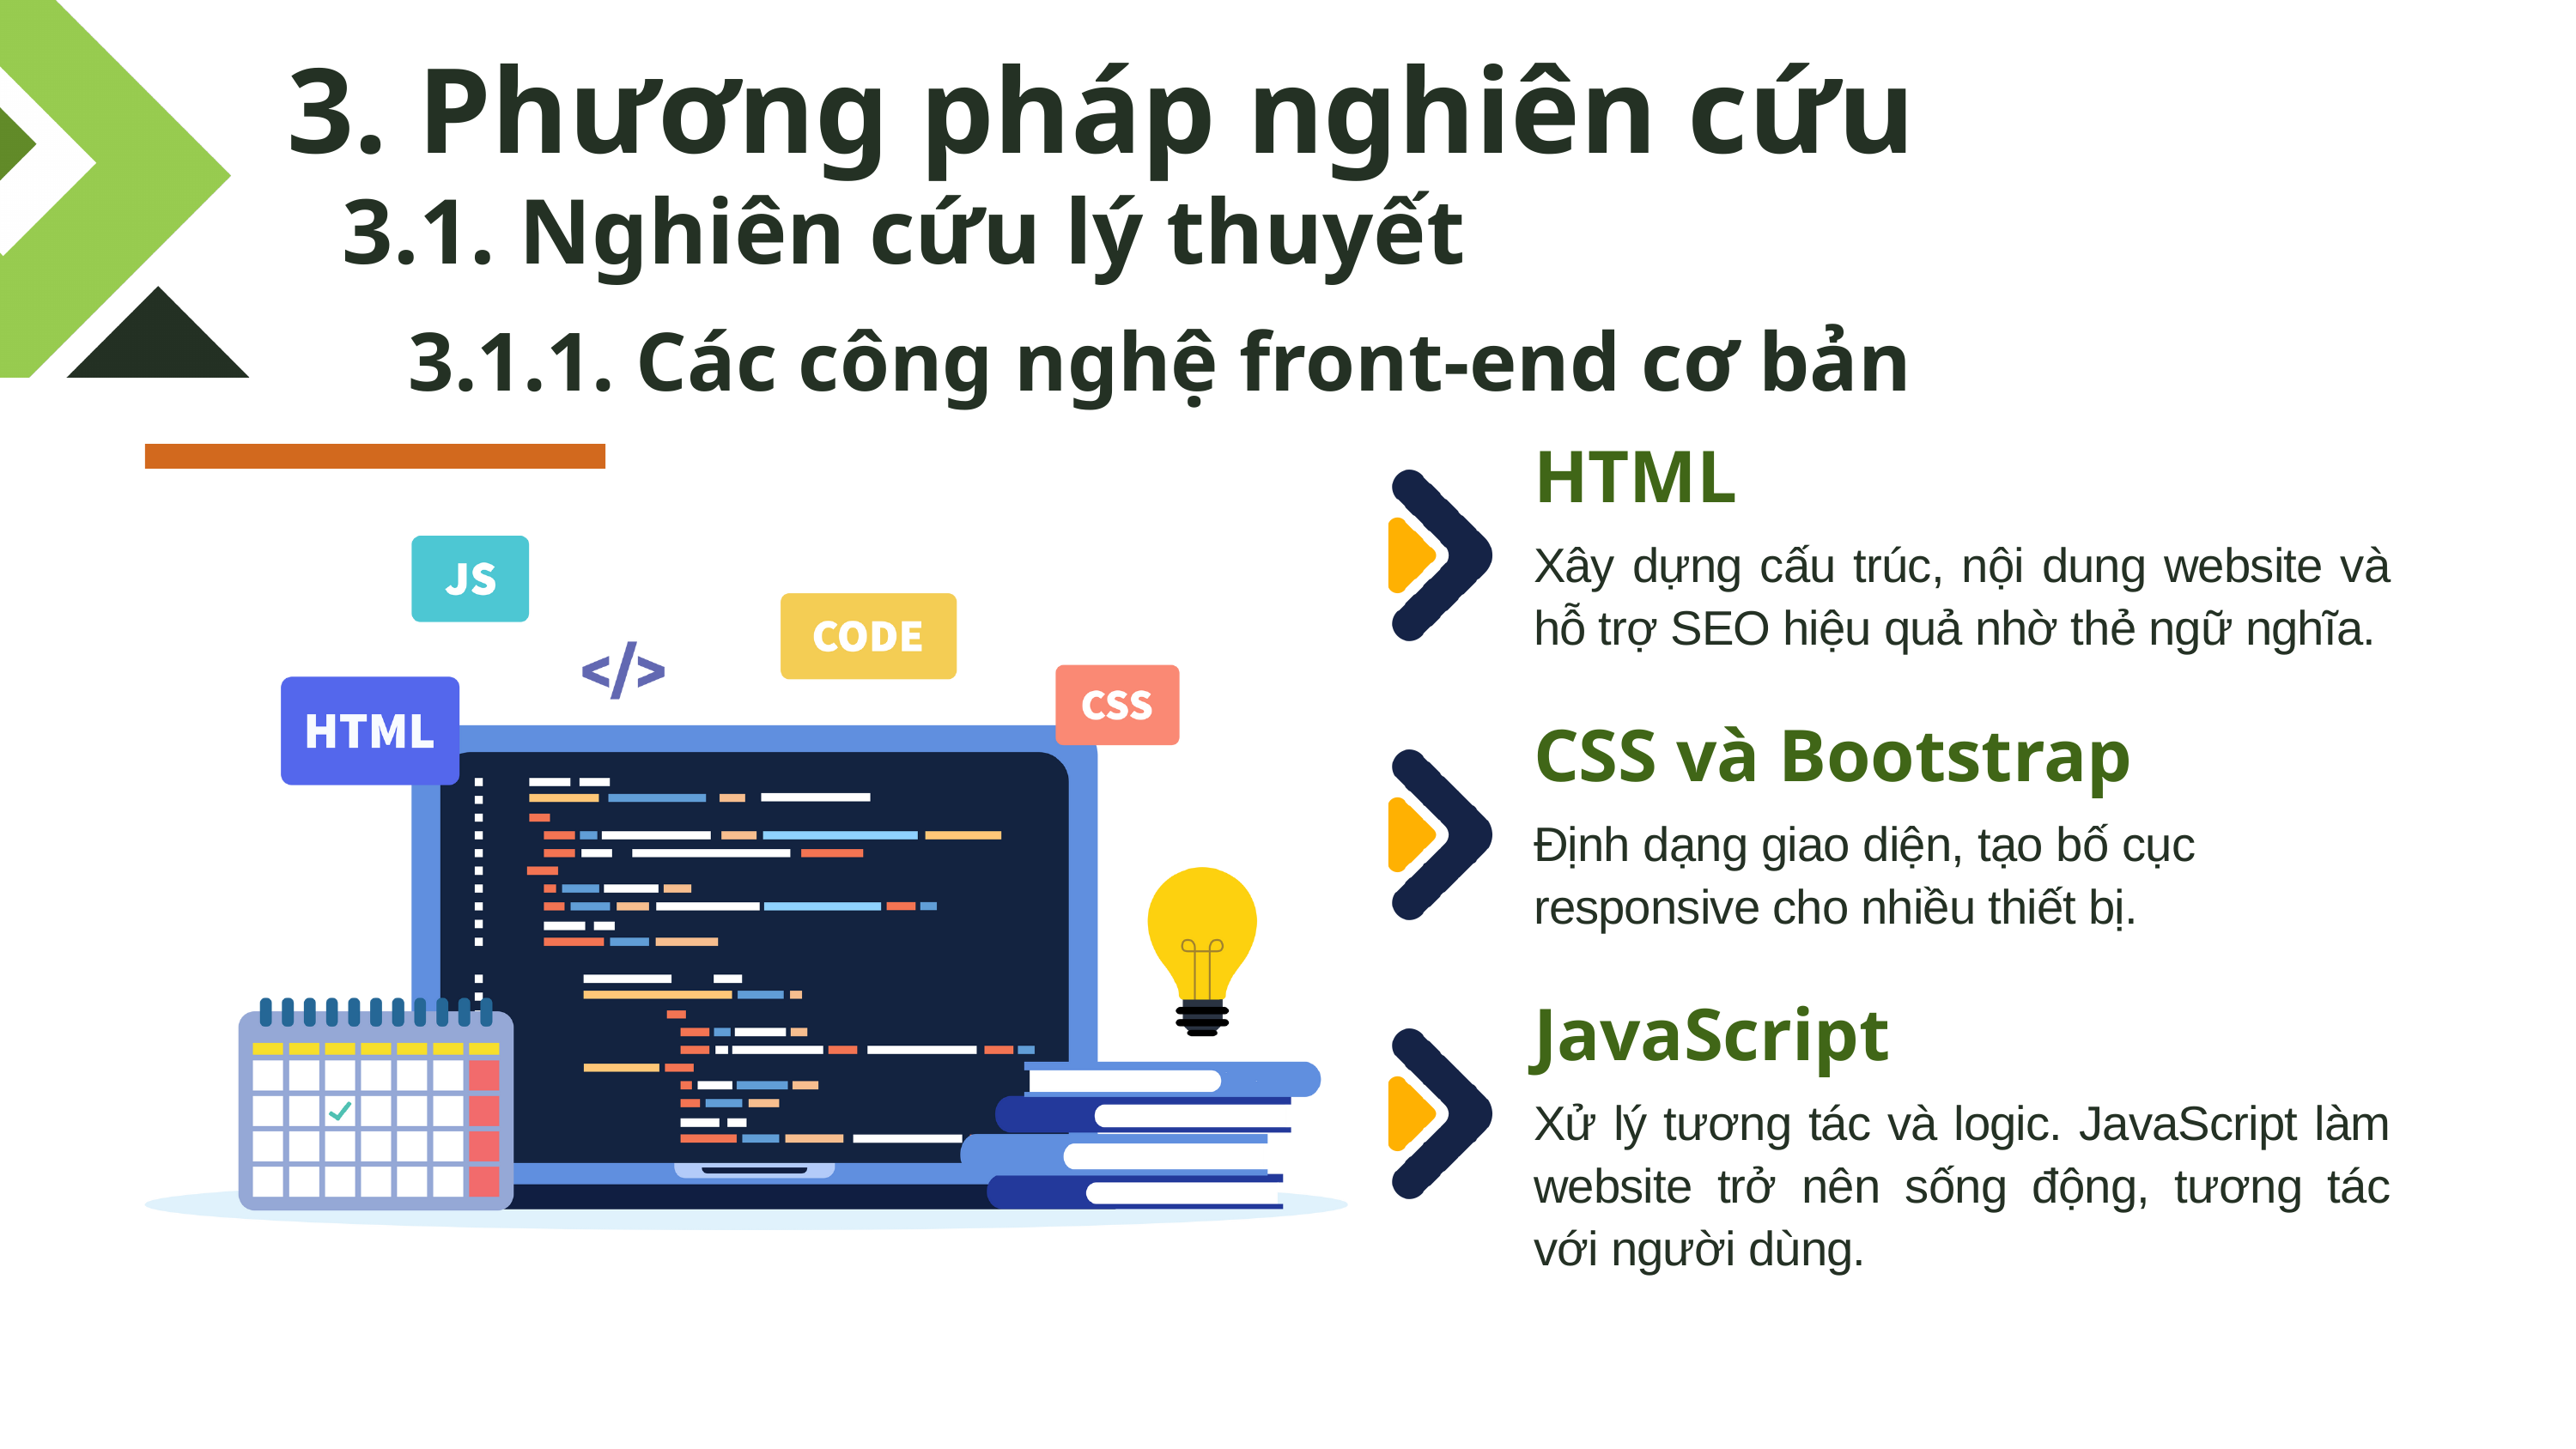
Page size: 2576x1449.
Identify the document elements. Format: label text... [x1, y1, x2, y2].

text_box Xây dựng cấu trúc, nội dung website và hỗ trợ SEO hiệu quả nhờ thẻ ngữ nghĩa. [1533, 529, 2390, 655]
text_box [1388, 748, 1494, 921]
text_box CSS và Bootstrap [1533, 695, 2257, 797]
text_box [1388, 1027, 1494, 1200]
text_box Xử lý tương tác và logic. JavaScript làm website trở nên sống động, tương tác với người dùng. [1533, 1087, 2390, 1276]
text_box HTML [1534, 416, 1964, 518]
text_box 3. Phương pháp nghiên cứu [287, 12, 1954, 177]
text_box Định dạng giao diện, tạo bố cục responsive cho nhiều thiết bị. [1533, 808, 2196, 934]
text_box [144, 536, 1348, 1231]
text_box [144, 444, 606, 470]
text_box [0, 0, 250, 378]
text_box JavaScript [1534, 974, 1964, 1076]
text_box 3.1. Nghiên cứu lý thuyết [342, 156, 2009, 282]
text_box [1388, 468, 1494, 642]
text_box 3.1.1. Các công nghệ front-end cơ bản [408, 294, 2299, 407]
